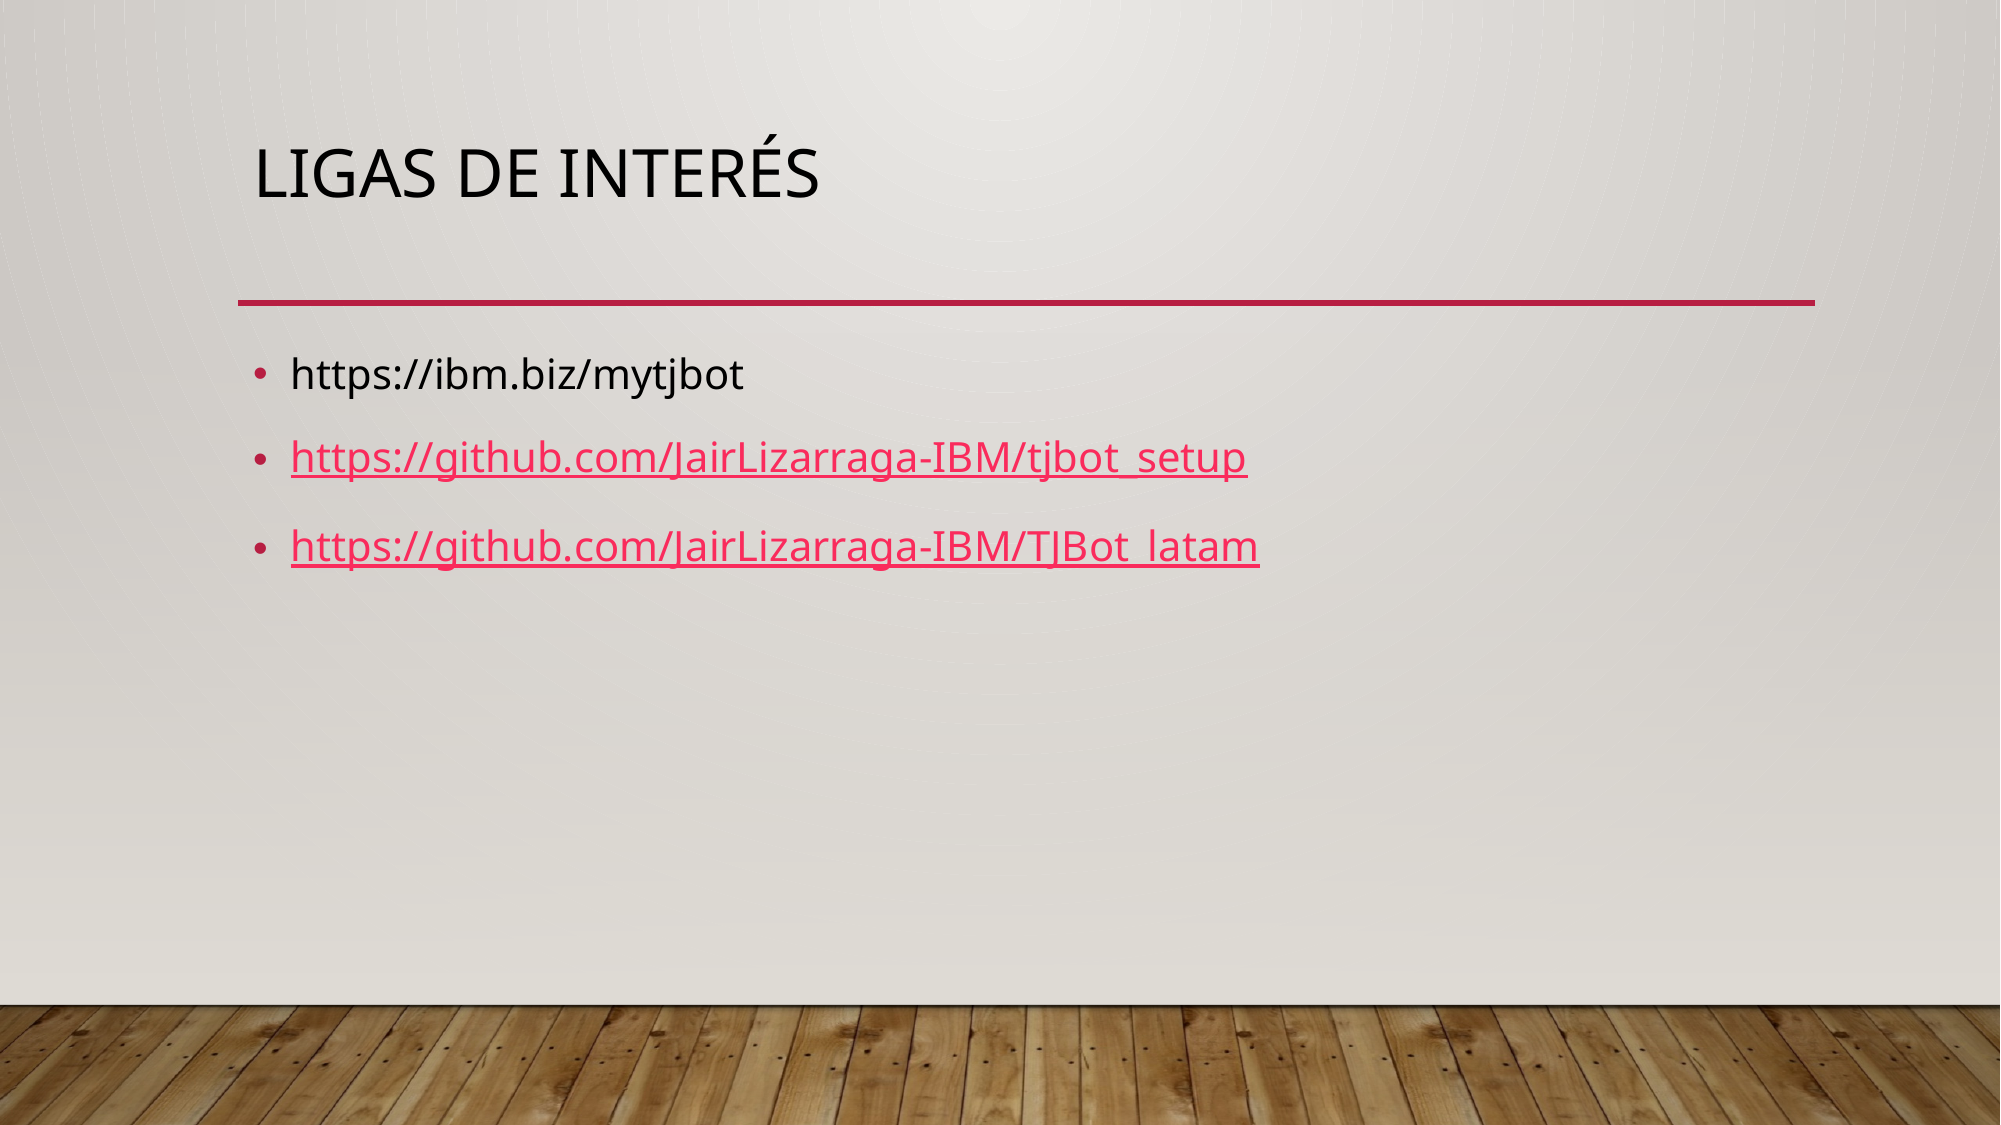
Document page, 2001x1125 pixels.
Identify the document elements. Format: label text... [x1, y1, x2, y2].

title Ligas de interés [238, 131, 1814, 305]
list https://ibm.biz/mytjbot https://github.com/JairLizarraga-IBM/tjbot_setup https://github.com/JairLizarraga-IBM/TJBot_latam [238, 330, 1814, 897]
picture [0, 1005, 2000, 1125]
